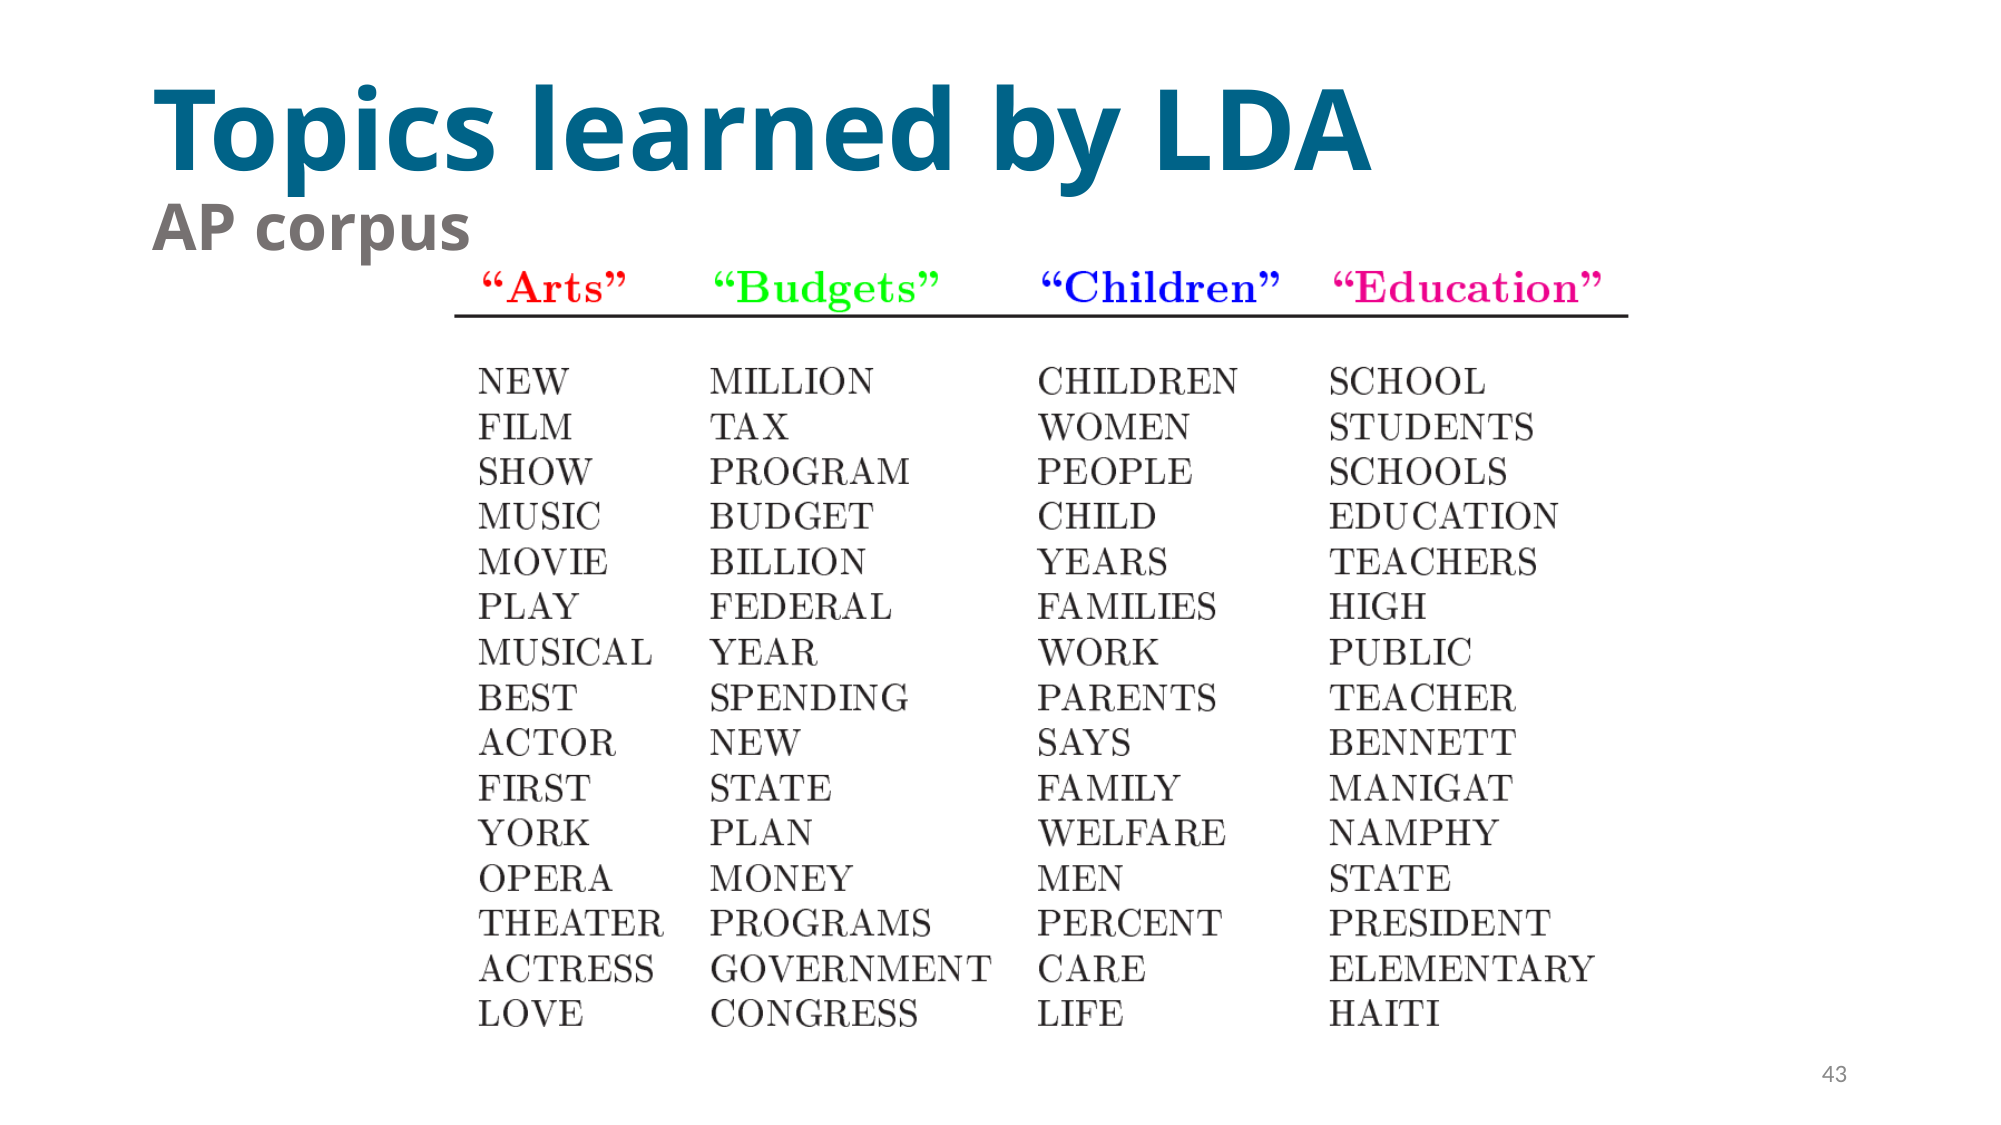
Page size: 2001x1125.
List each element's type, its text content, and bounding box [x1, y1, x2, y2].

title Topics learned by LDA AP corpus [137, 59, 1863, 278]
slide_number 43 [1412, 1042, 1863, 1103]
picture [449, 261, 1634, 1037]
